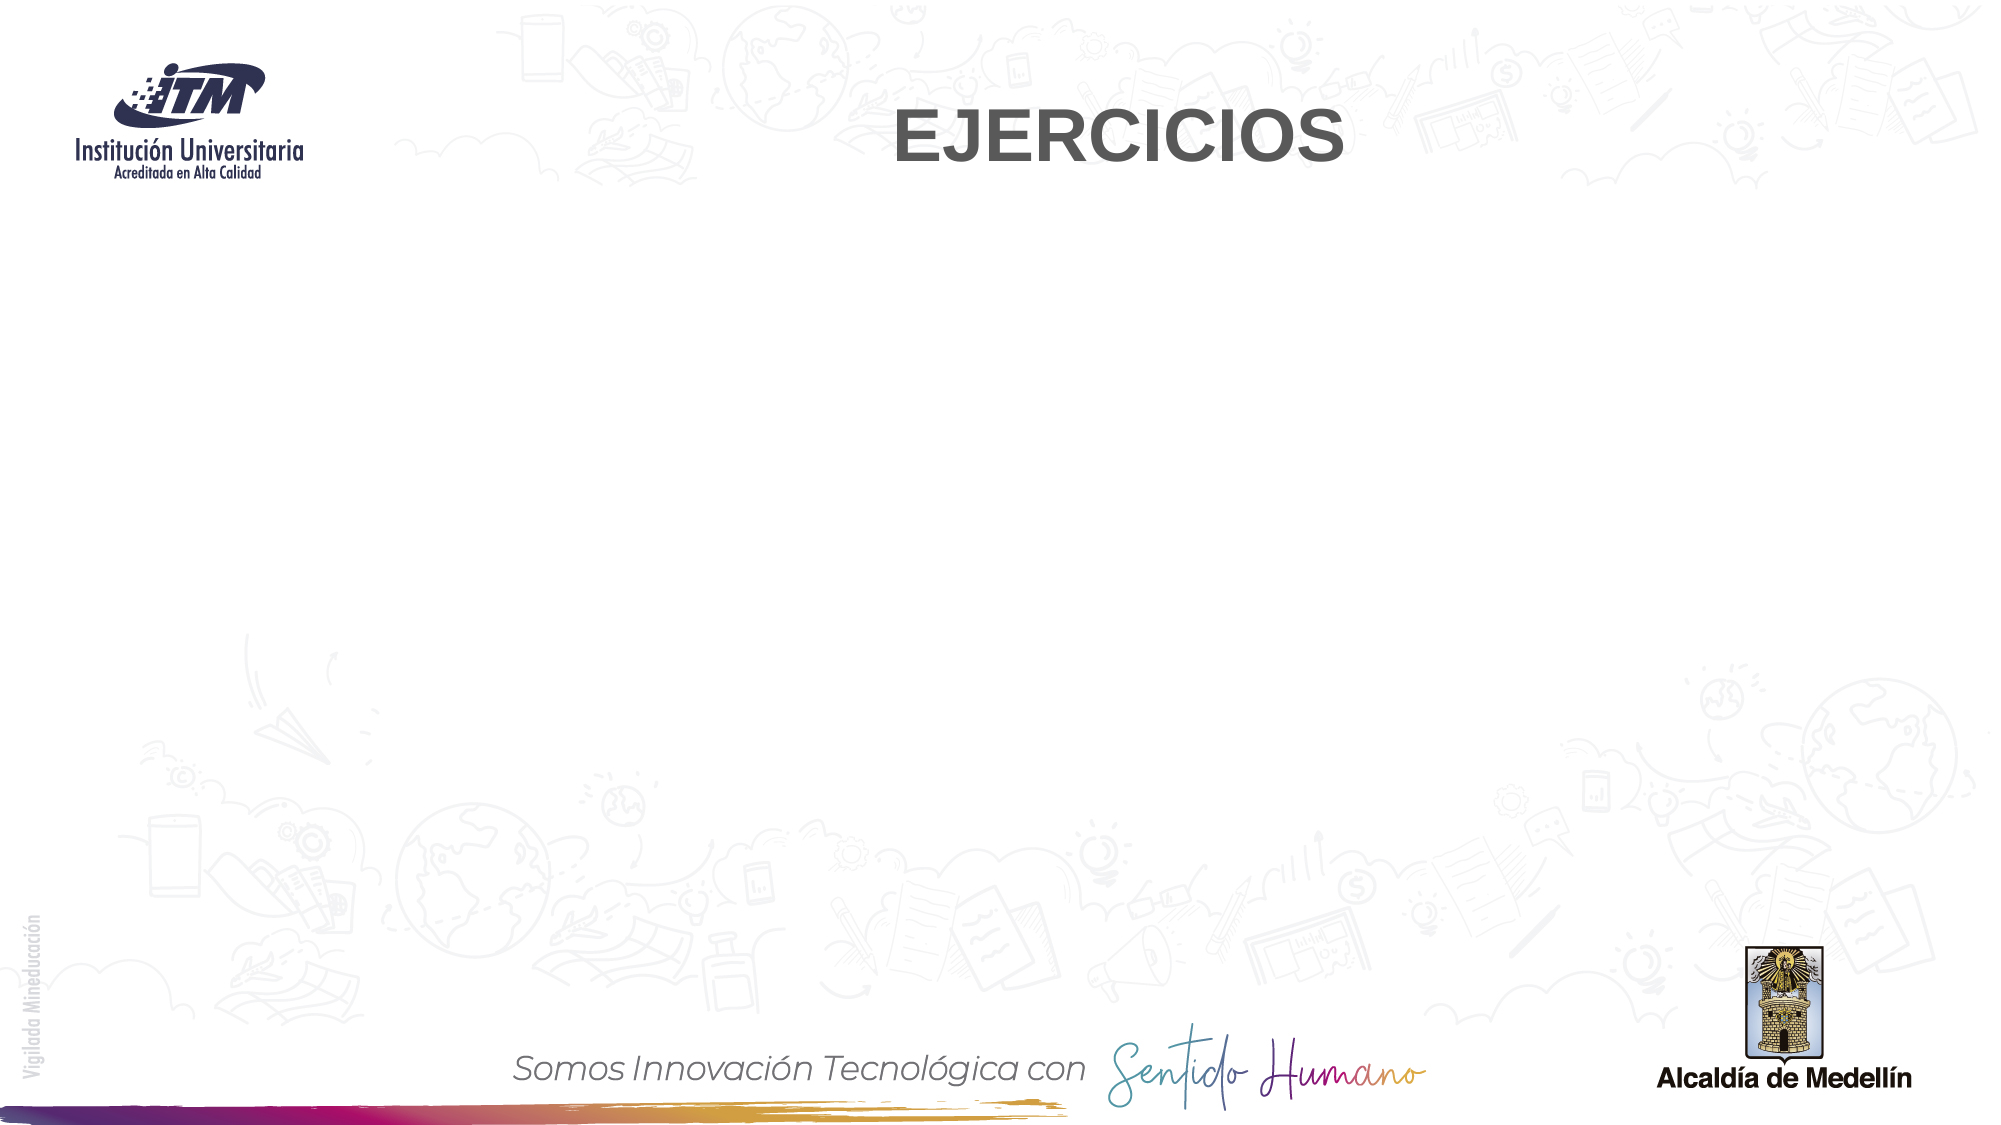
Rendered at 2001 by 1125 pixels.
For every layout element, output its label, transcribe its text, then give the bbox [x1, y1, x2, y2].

title EJERCICIOS [350, 67, 1889, 207]
picture [0, 0, 2001, 1125]
